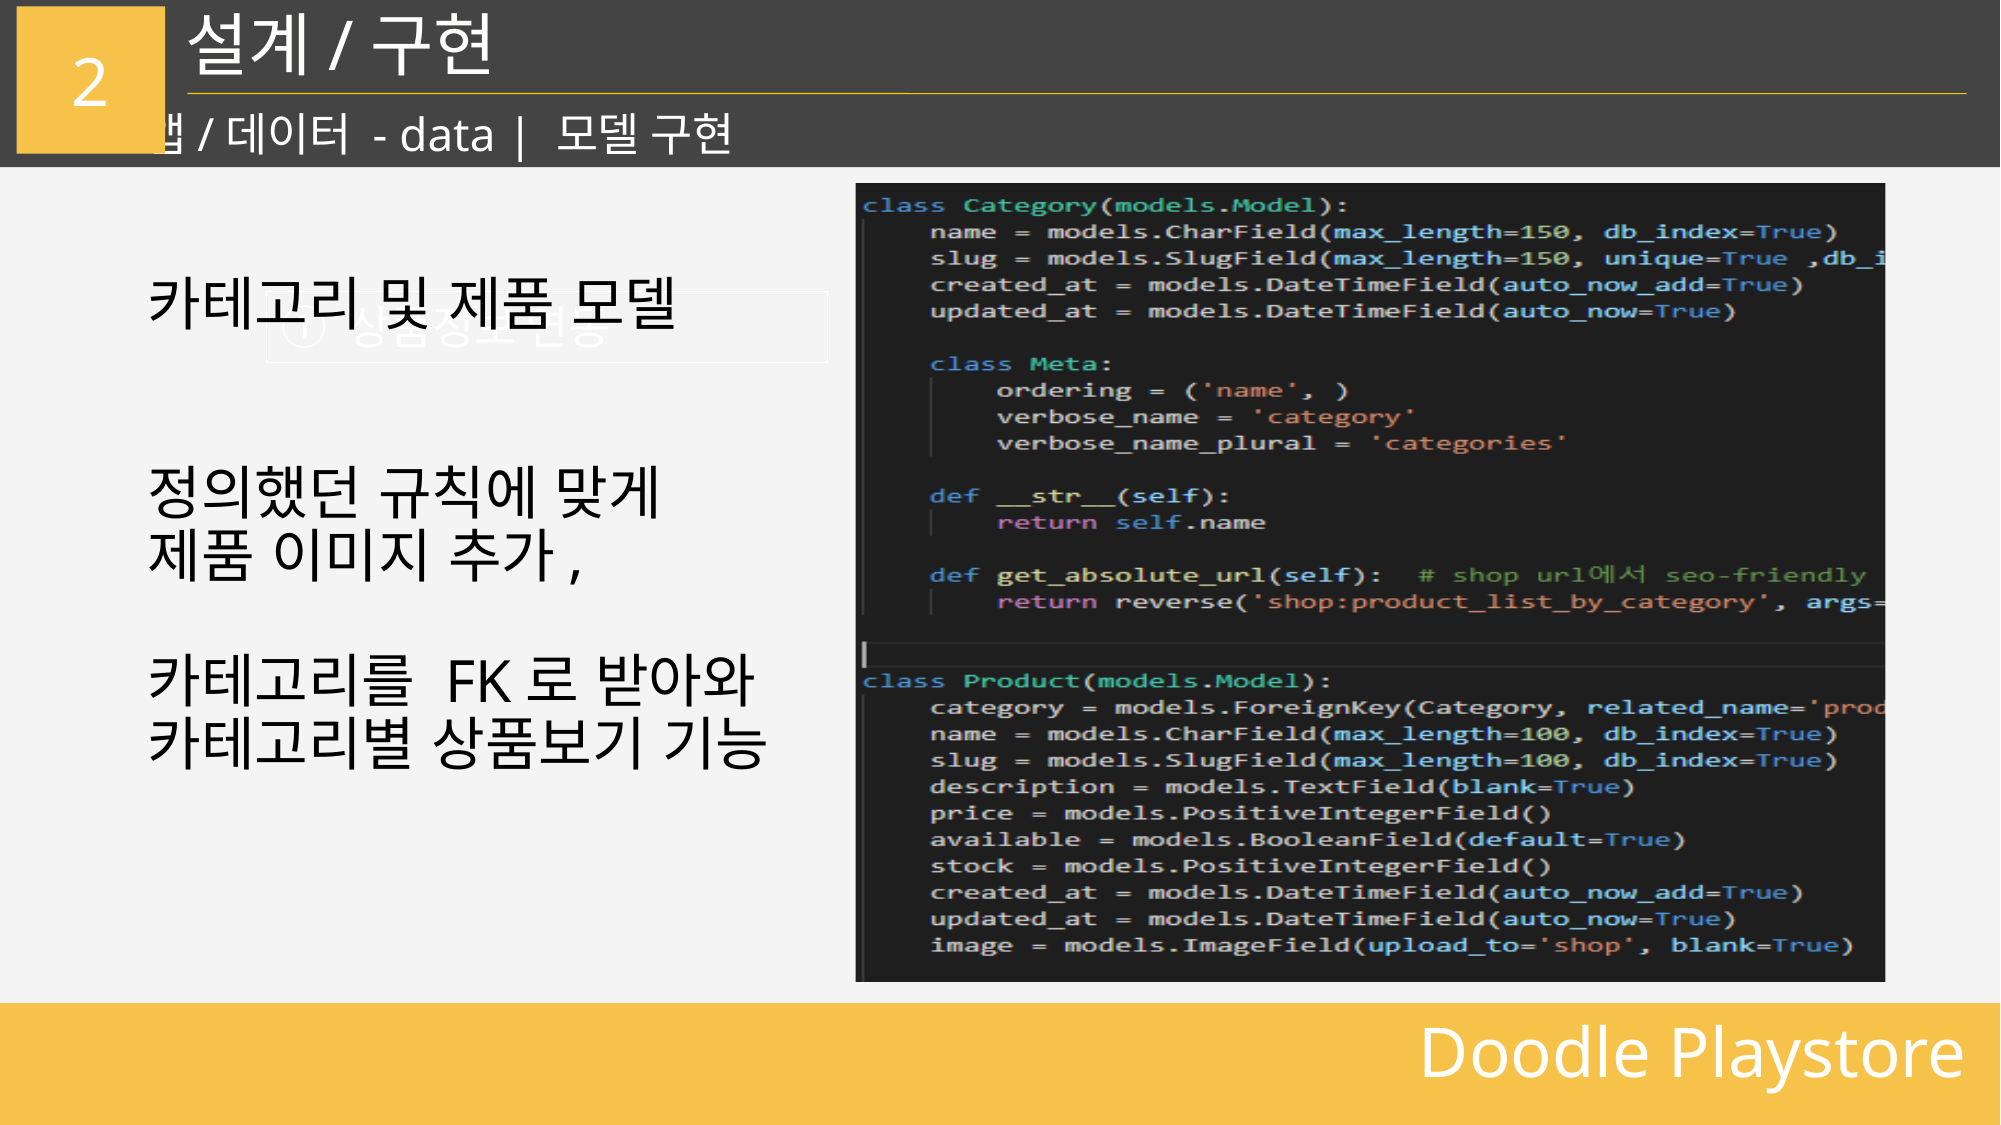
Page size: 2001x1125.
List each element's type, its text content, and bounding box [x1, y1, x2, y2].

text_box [0, 0, 2000, 168]
list 카테고리 및 제품 모델 정의했던 규칙에 맞게 제품 이미지 추가, 카테고리를 FK로 받아와 카테고리별 상품보기 기능 [132, 267, 1934, 1011]
picture [855, 183, 1886, 982]
list Doodle Playstore [1403, 1011, 2000, 1116]
